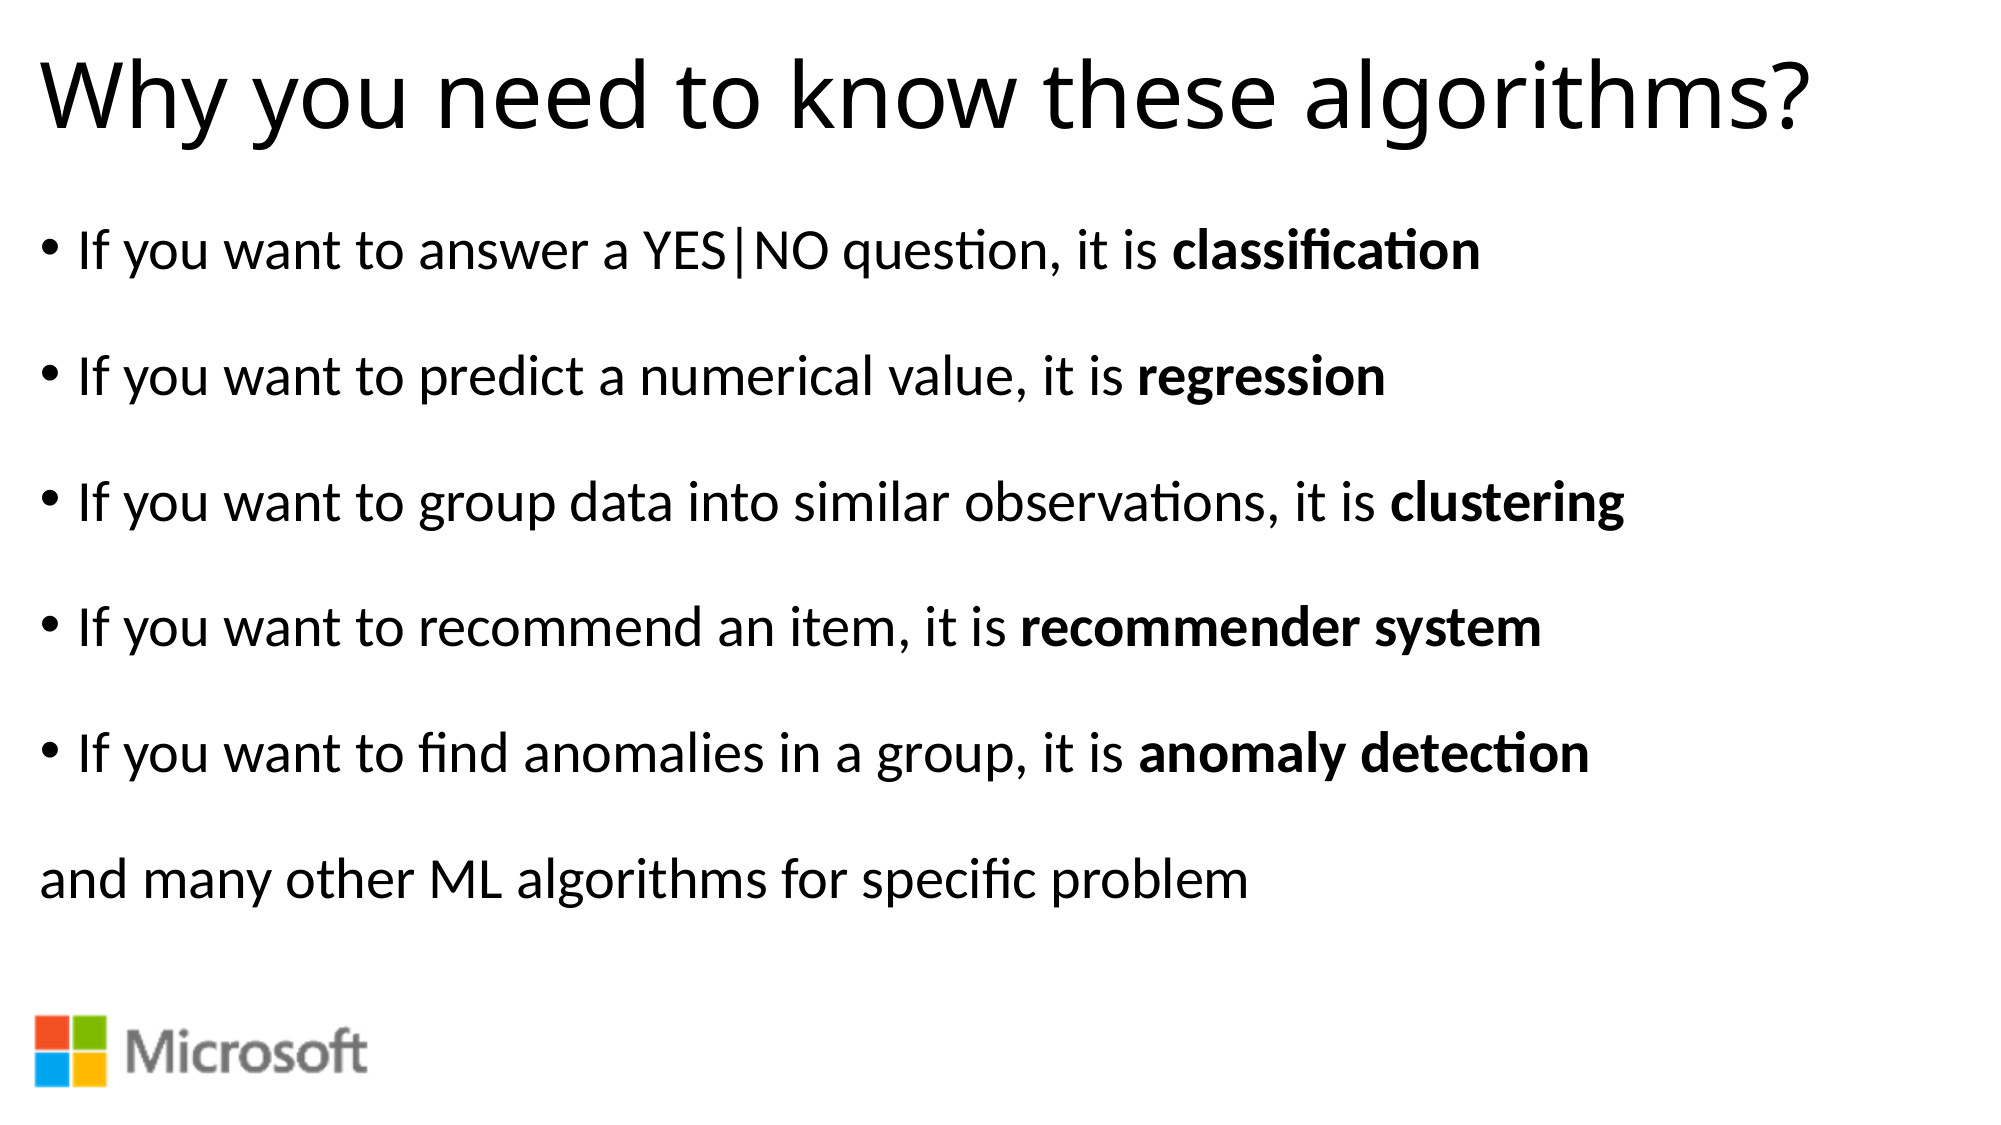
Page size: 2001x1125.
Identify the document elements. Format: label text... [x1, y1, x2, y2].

picture [24, 1004, 377, 1097]
title Why you need to know these algorithms? [24, 28, 1975, 168]
list If you want to answer a YES|NO question, it is classification If you want to predict a numerical value, it is regression If you want to group data into similar observations, it is clustering If you want to recommend an item, it is recommender system If you want to find anomalies in a group, it is anomaly detection and many other ML algorithms for specific problem [24, 168, 1975, 1048]
